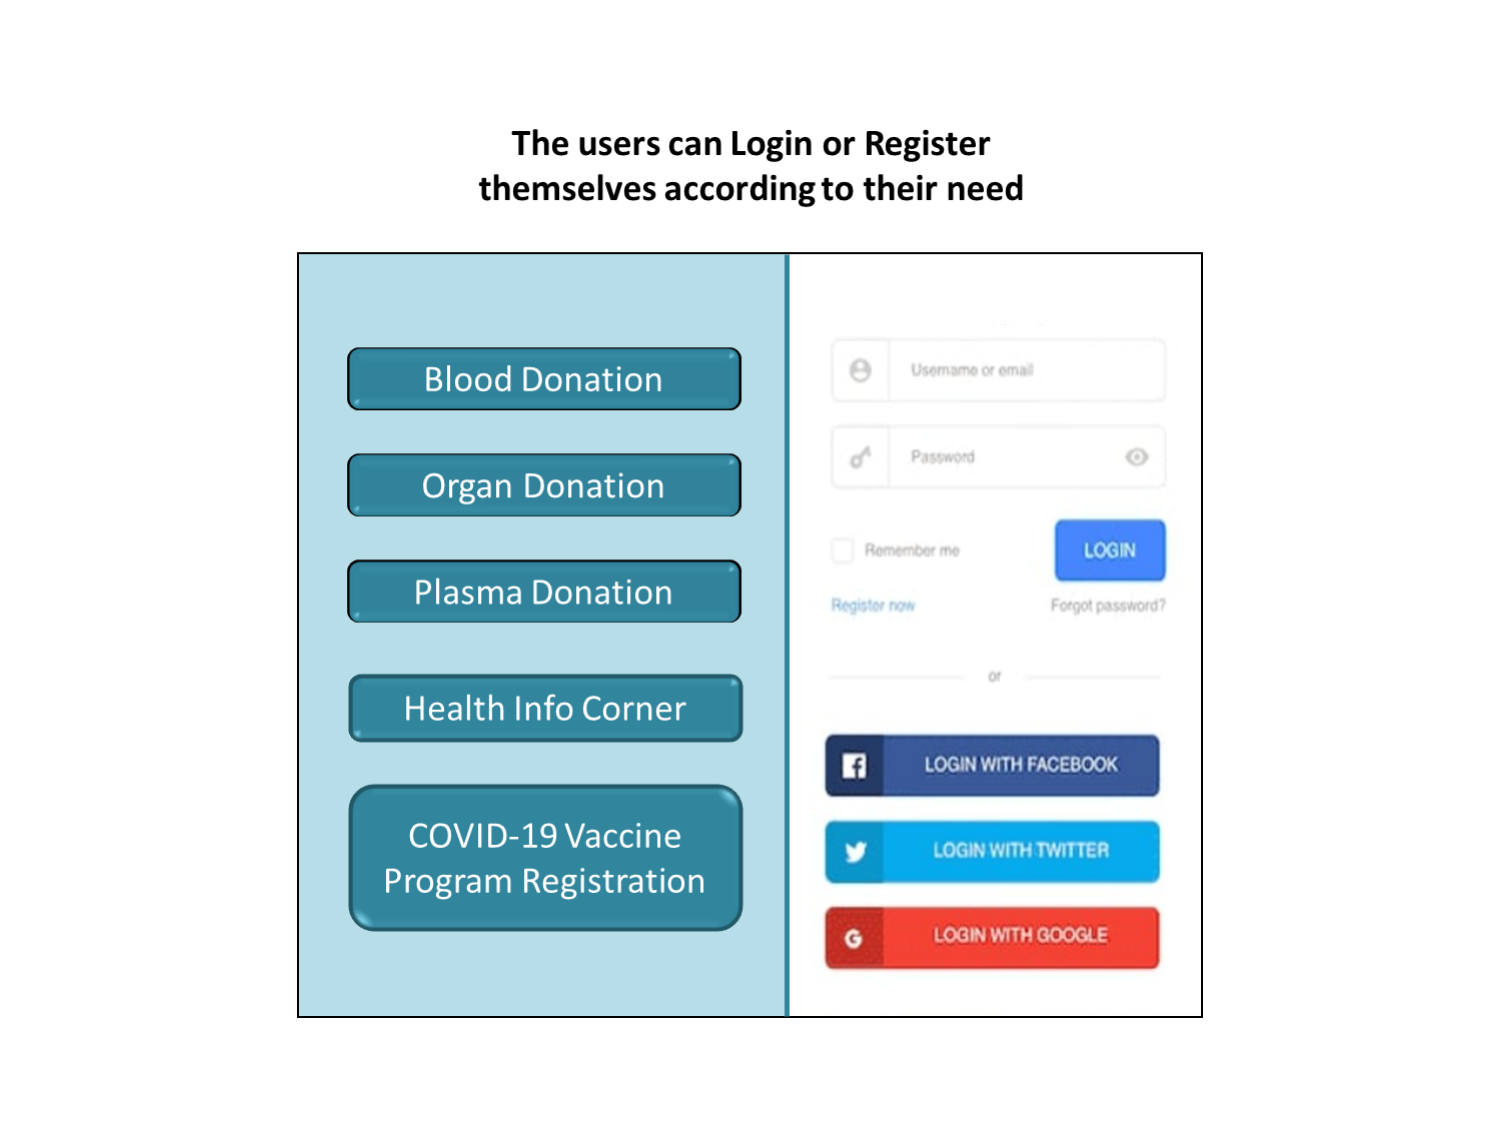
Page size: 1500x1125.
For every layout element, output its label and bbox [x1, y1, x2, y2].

picture [297, 106, 1203, 1018]
